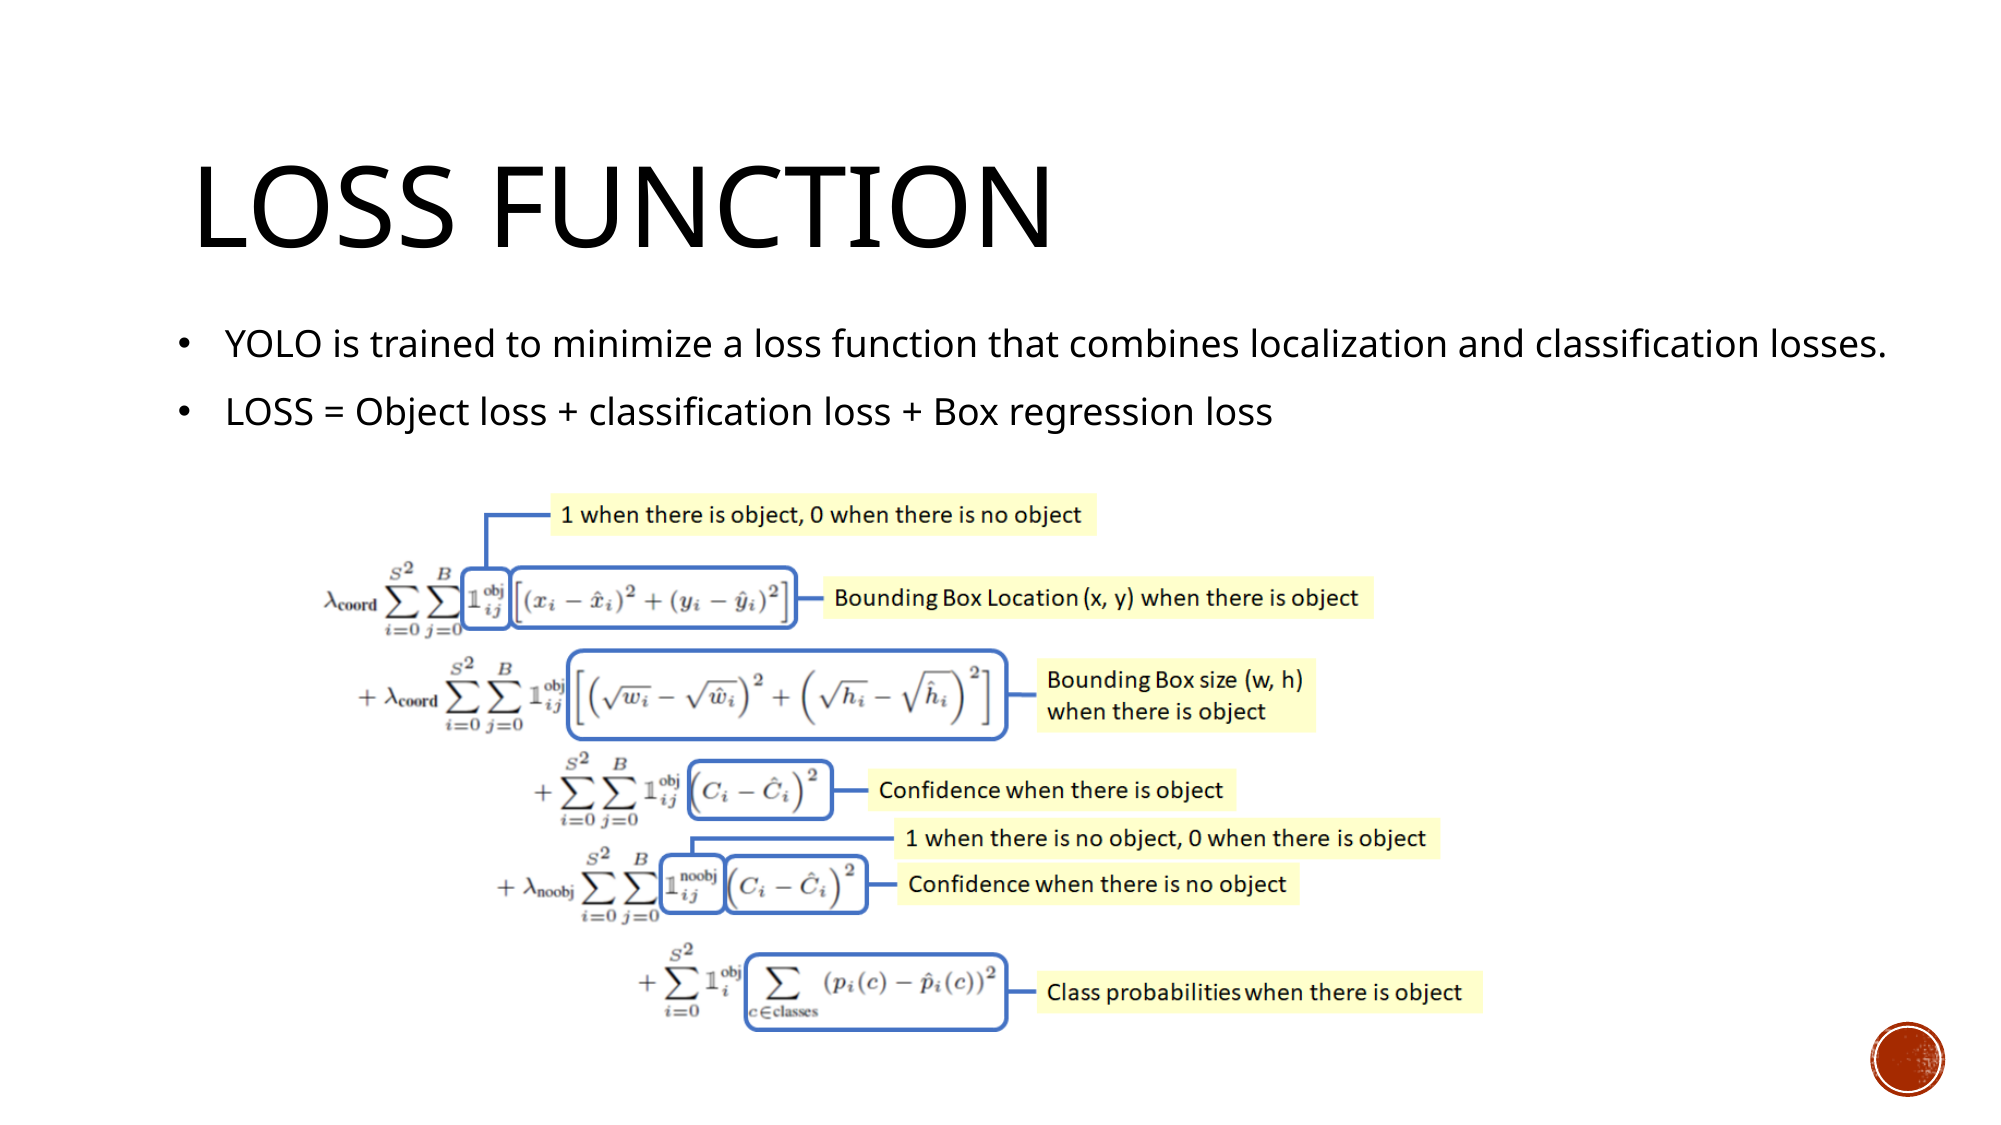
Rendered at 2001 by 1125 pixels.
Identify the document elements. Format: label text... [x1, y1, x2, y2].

text_box YOLO is trained to minimize a loss function that combines localization and classification losses. LOSS = Object loss + classification loss + Box regression loss [163, 290, 1904, 441]
title LOSS Function [175, 79, 1826, 290]
picture [314, 491, 1482, 1031]
